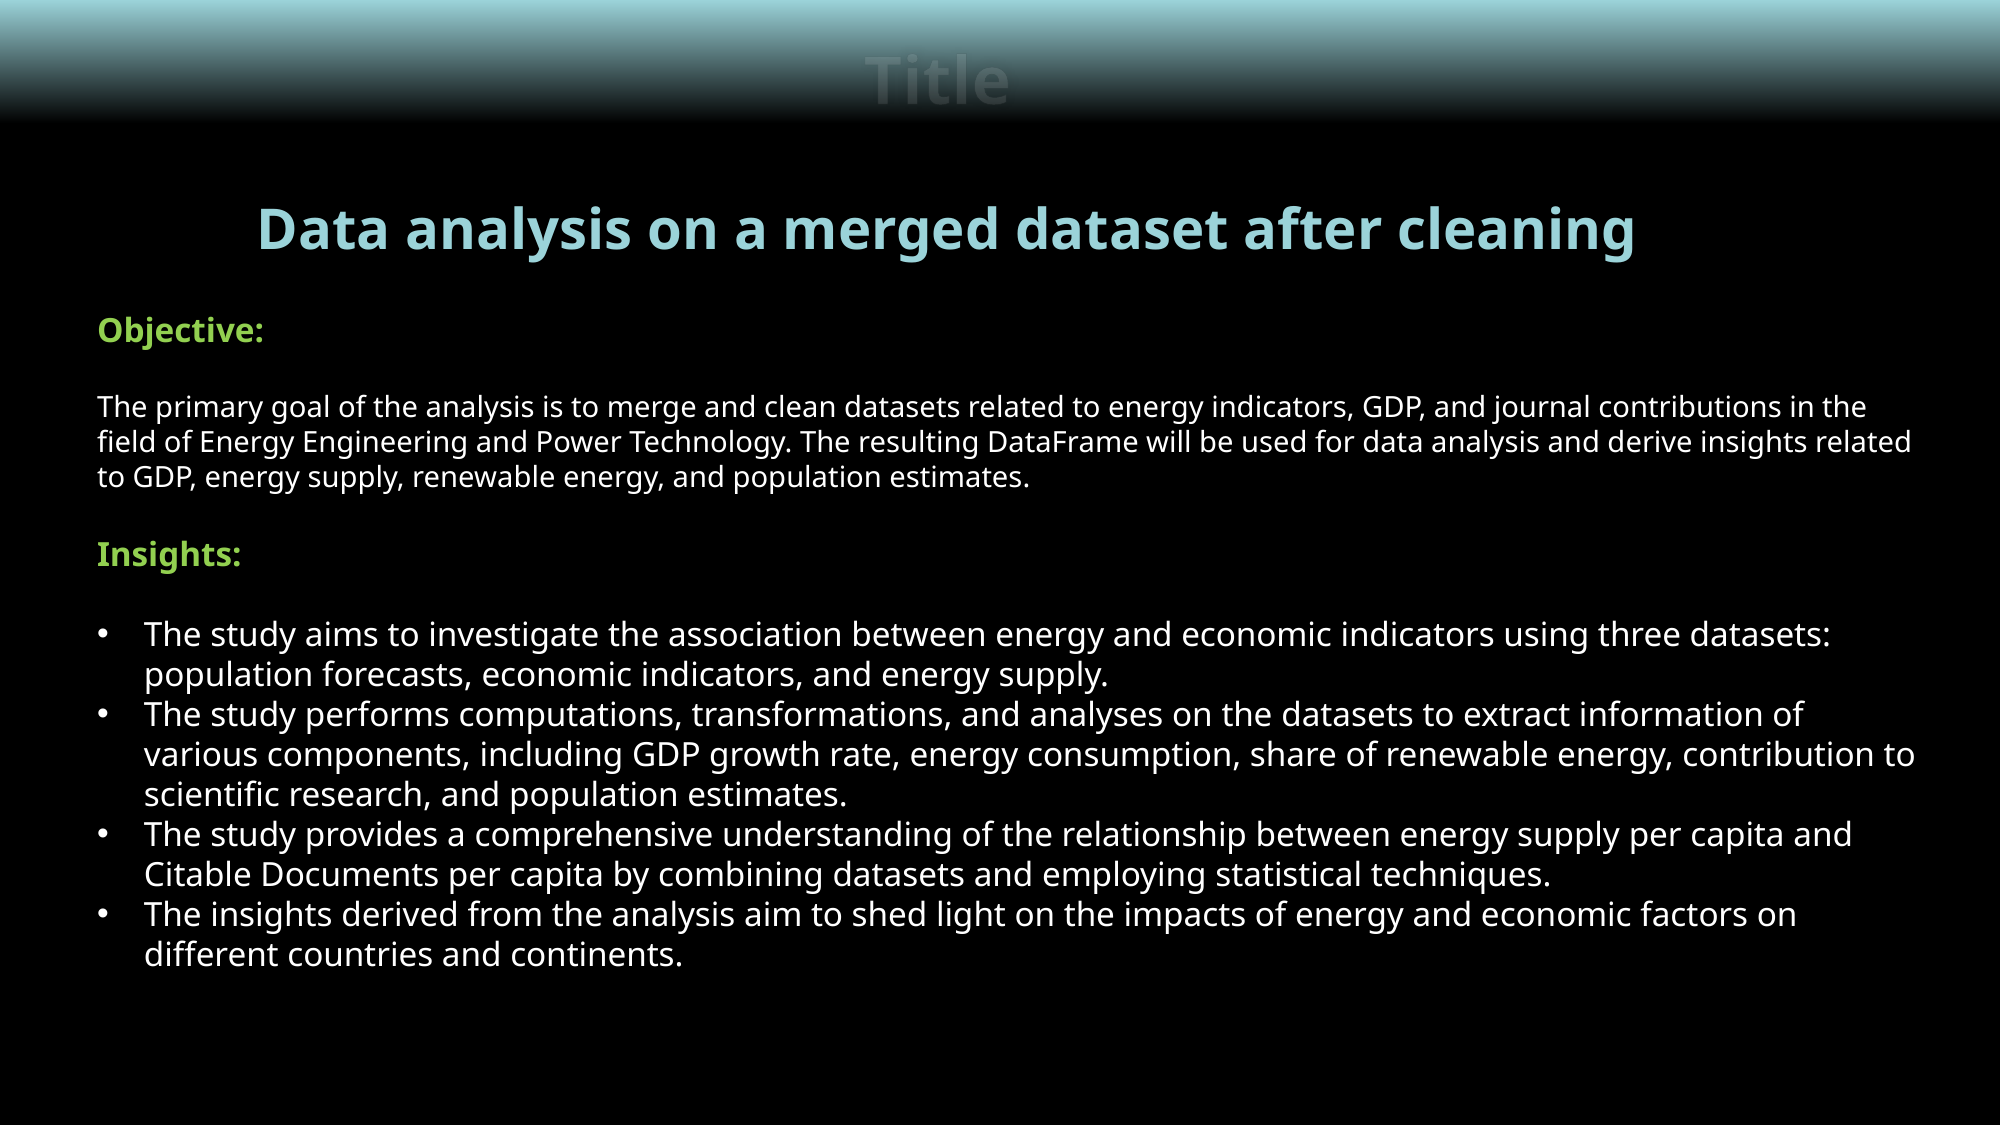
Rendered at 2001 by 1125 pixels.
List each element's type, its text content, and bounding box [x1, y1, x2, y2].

title Title Data analysis on a merged dataset after cleaning [97, 0, 1797, 301]
text_box Objective: The primary goal of the analysis is to merge and clean datasets related to energy indicators, GDP, and journal contributions in the field of Energy Engineering and Power Technology. The resulting DataFrame will be used for data analysis and derive insights related to GDP, energy supply, renewable energy, and population estimates. Insights: The study aims to investigate the association between energy and economic indicators using three datasets: population forecasts, economic indicators, and energy supply. The study performs computations, transformations, and analyses on the datasets to extract information of various components, including GDP growth rate, energy consumption, share of renewable energy, contribution to scientific research, and population estimates. The study provides a comprehensive understanding of the relationship between energy supply per capita and Citable Documents per capita by combining datasets and employing statistical techniques. The insights derived from the analysis aim to shed light on the impacts of energy and economic factors on different countries and continents. [82, 301, 1934, 1020]
